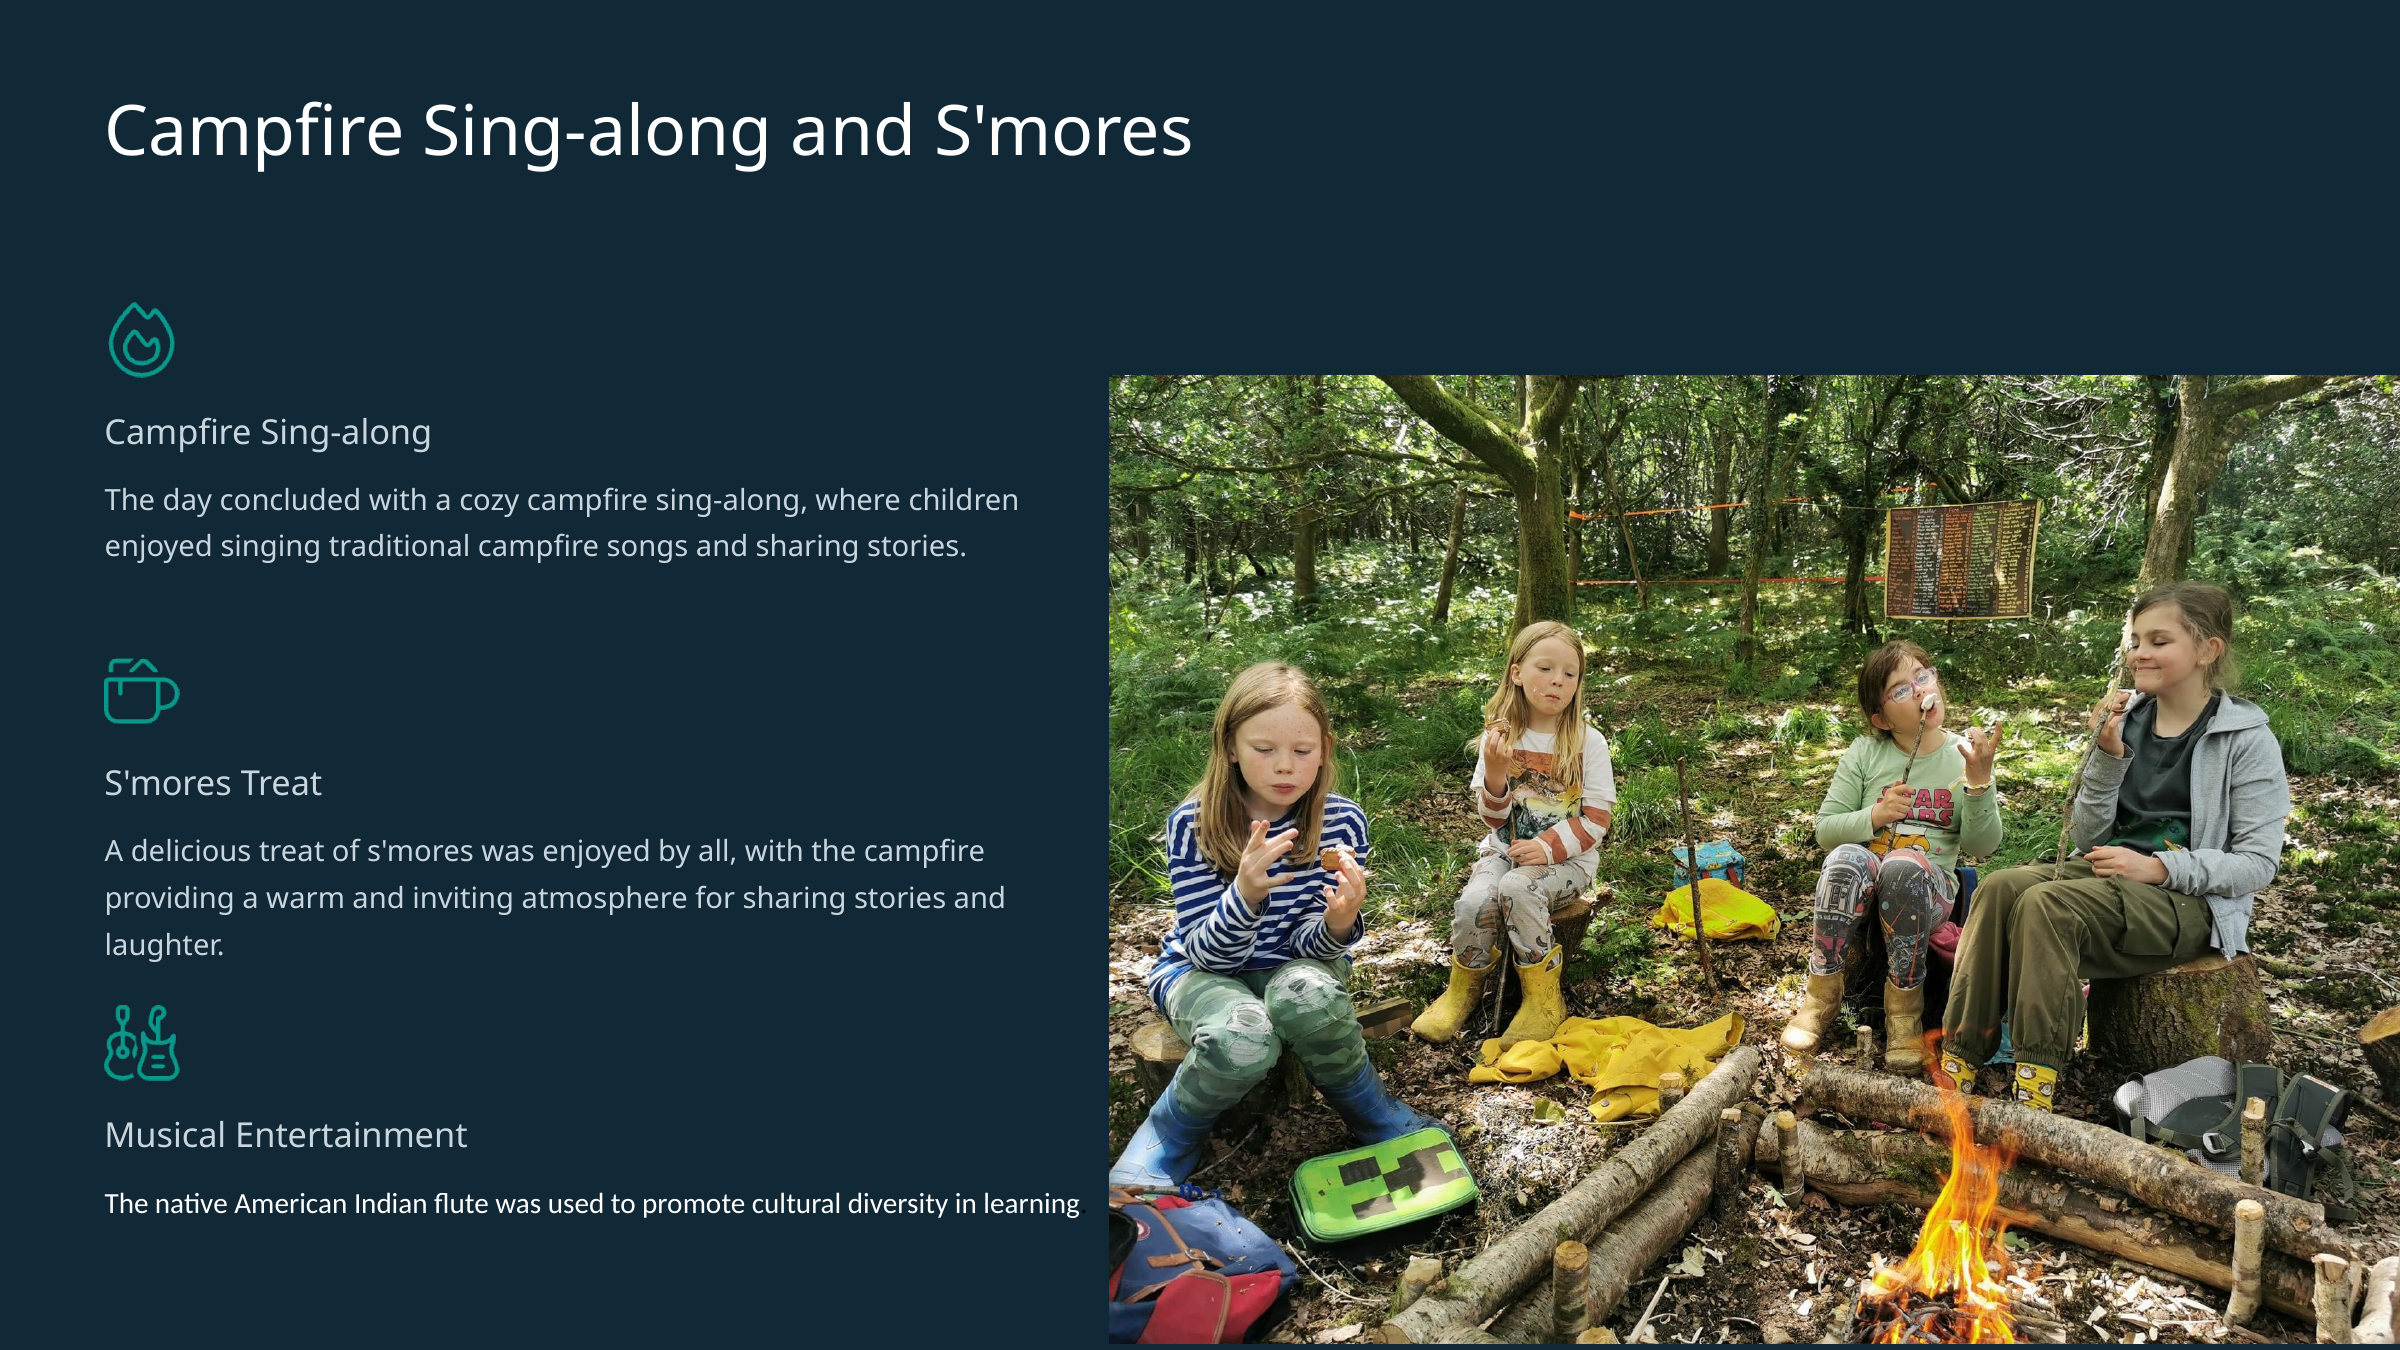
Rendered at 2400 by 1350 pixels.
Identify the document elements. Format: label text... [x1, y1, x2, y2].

text_box A delicious treat of s'mores was enjoyed by all, with the campfire providing a warm and inviting atmosphere for sharing stories and laughter. [104, 820, 1089, 917]
text_box S'mores Treat [104, 758, 456, 803]
text_box Campfire Sing-along [104, 407, 533, 452]
text_box Musical Entertainment [104, 1110, 584, 1155]
text_box Campfire Sing-along and S'mores [104, 82, 1396, 258]
picture [104, 1005, 180, 1081]
picture [1108, 375, 2400, 1345]
picture [104, 302, 180, 378]
picture [104, 654, 180, 730]
text_box The native American Indian flute was used to promote cultural diversity in learning. [104, 1172, 1103, 1268]
text_box The day concluded with a cozy campfire sing-along, where children enjoyed singing traditional campfire songs and sharing stories. [104, 468, 1103, 565]
